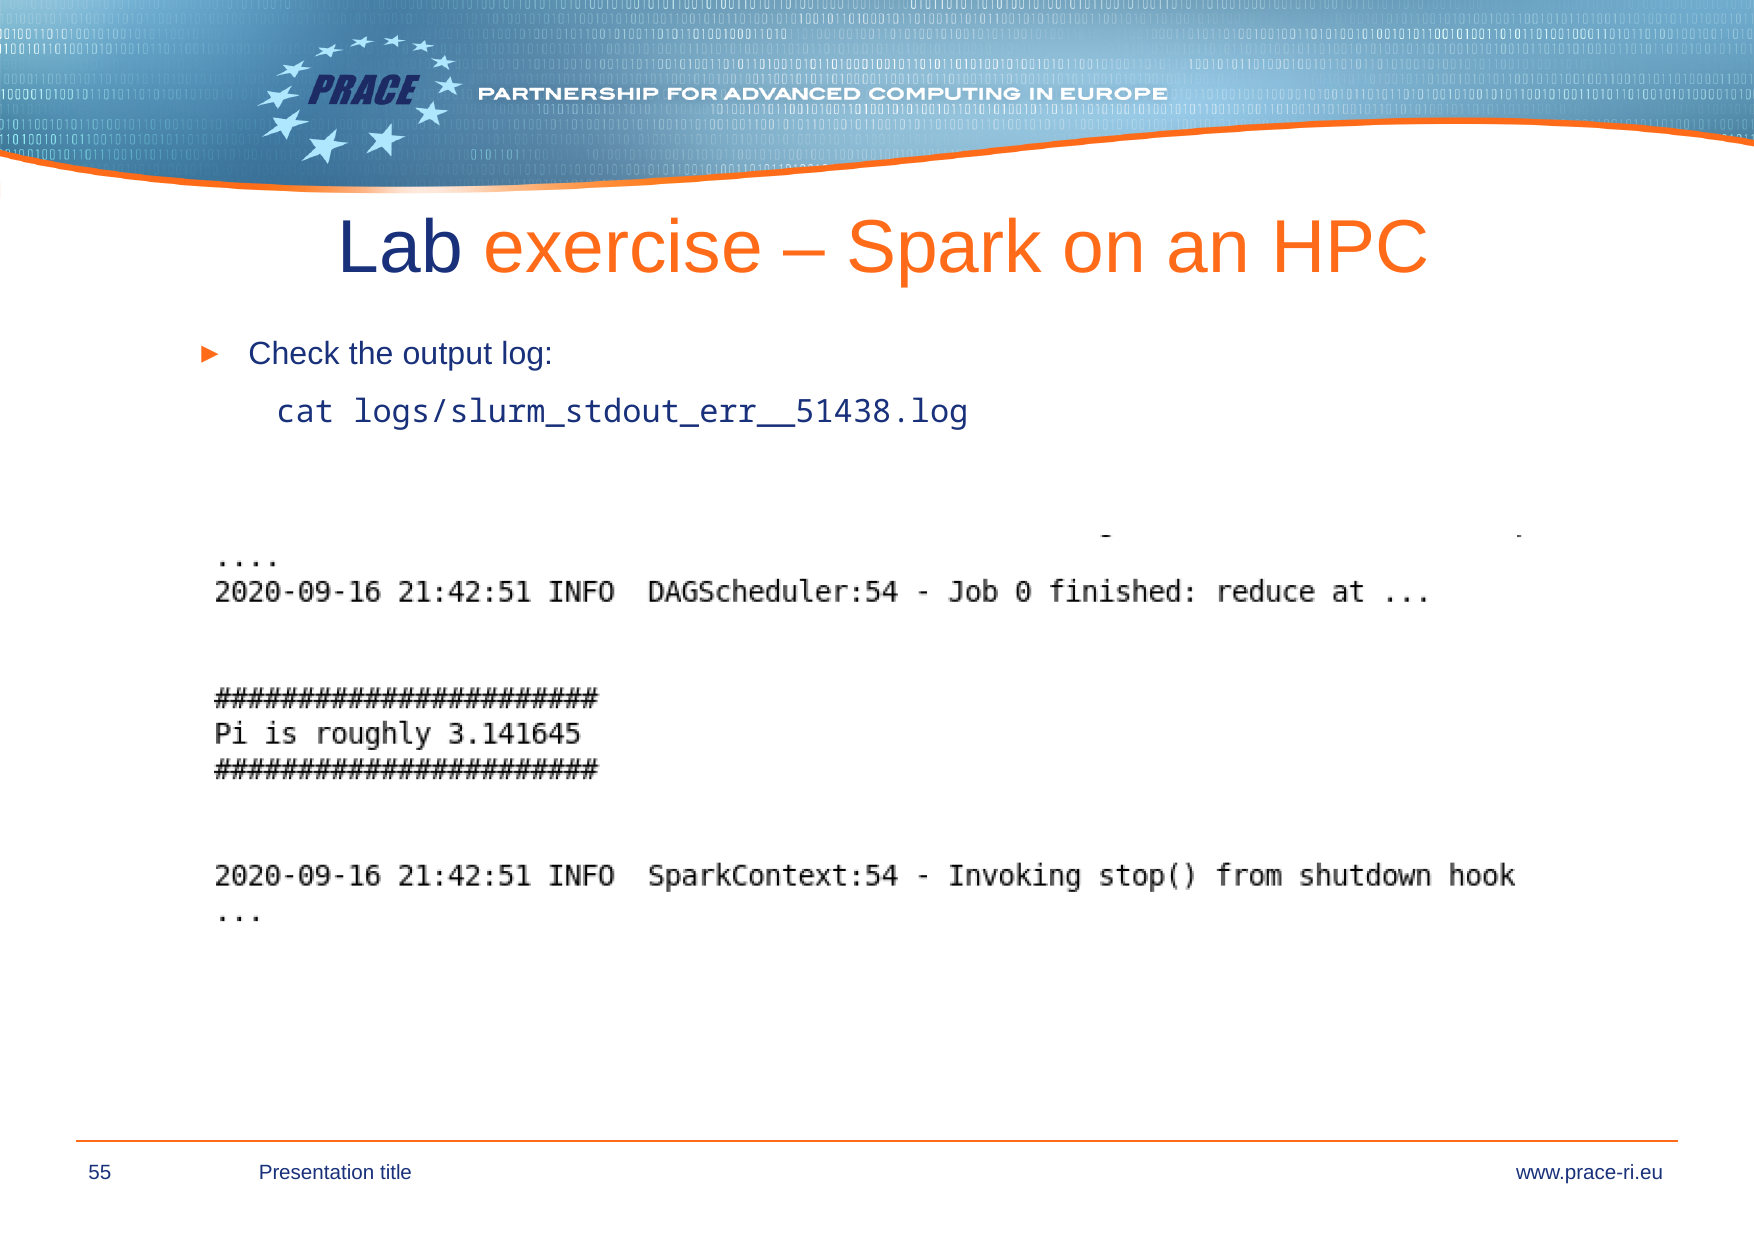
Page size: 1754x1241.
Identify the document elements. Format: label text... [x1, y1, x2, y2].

title Lab exercise – Spark on an HPC [186, 155, 1582, 298]
list Check the output log: cat logs/slurm_stdout_err__51438.log [186, 298, 1582, 1110]
picture [214, 535, 1540, 943]
picture [0, 0, 1754, 198]
